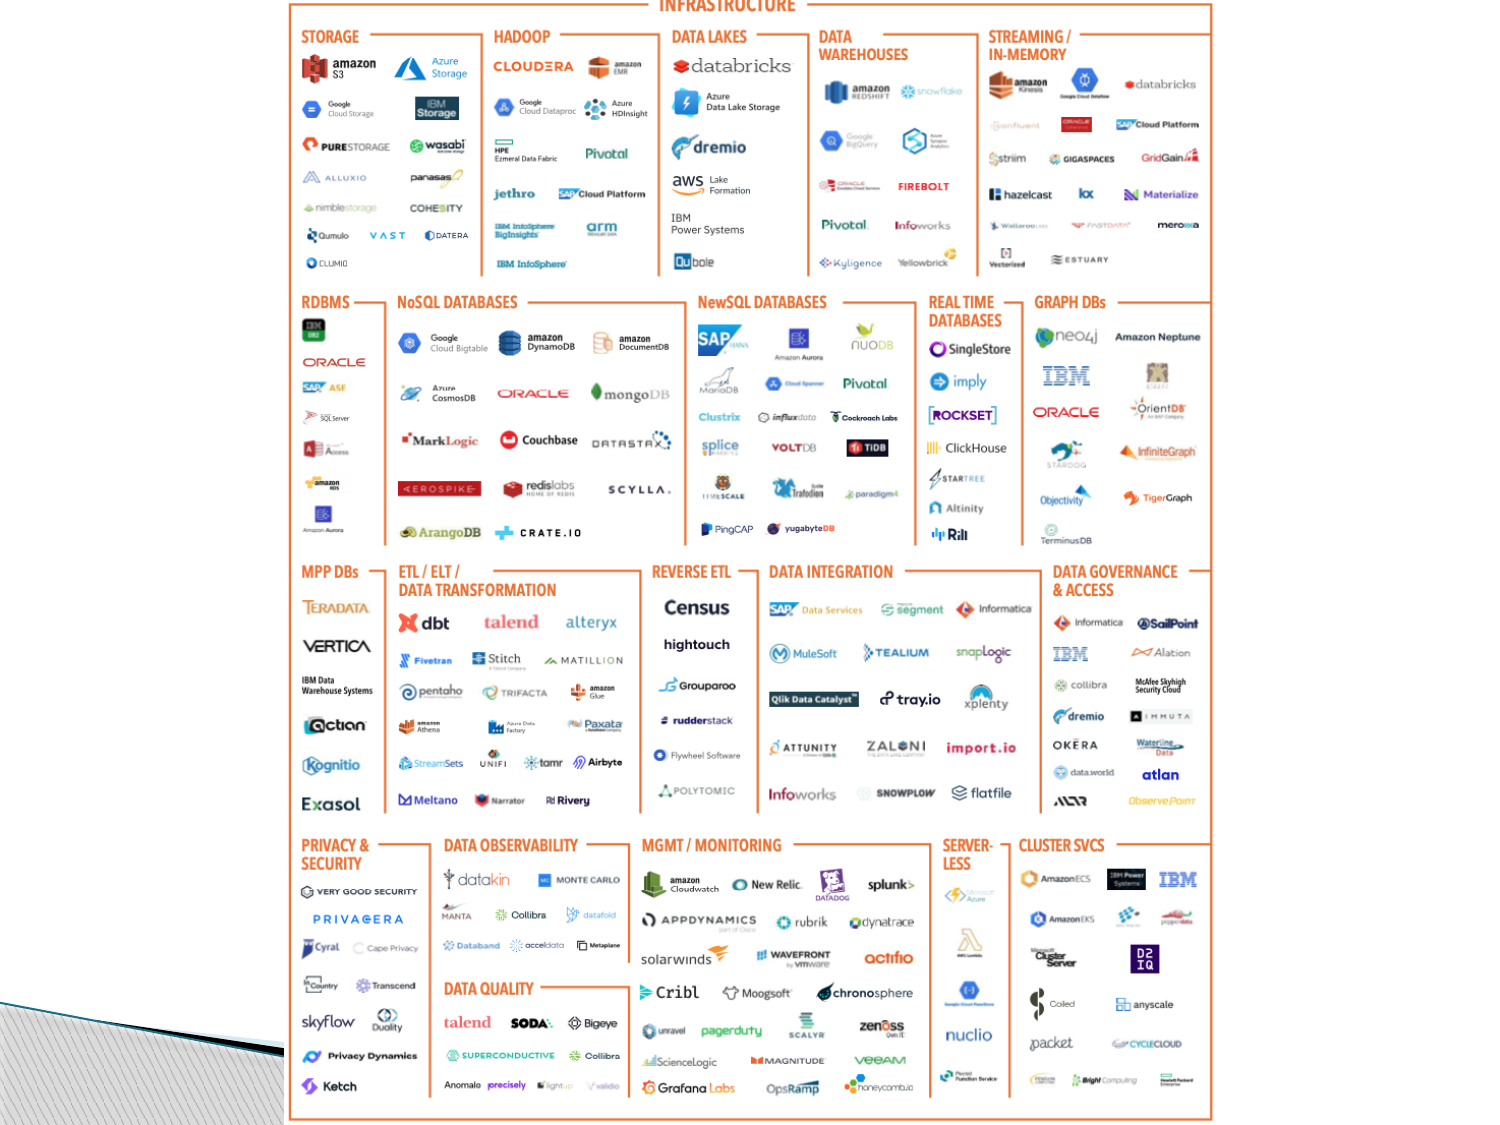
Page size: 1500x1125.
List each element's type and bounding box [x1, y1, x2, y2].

picture [284, 0, 1216, 1125]
